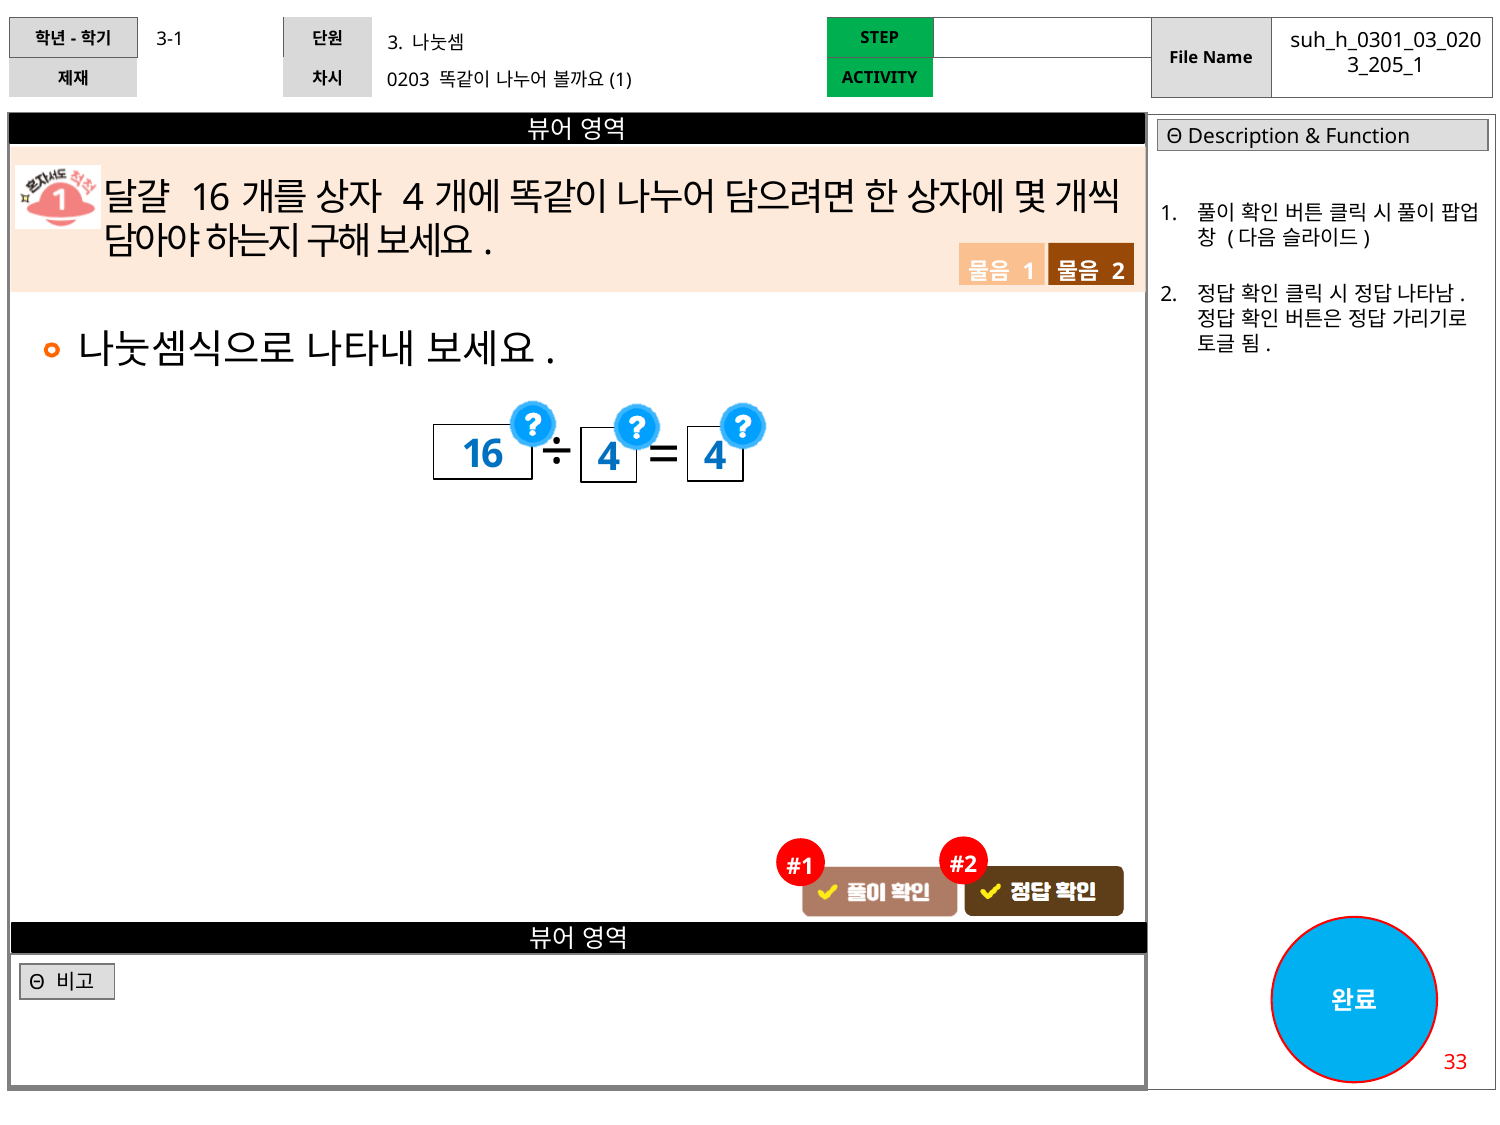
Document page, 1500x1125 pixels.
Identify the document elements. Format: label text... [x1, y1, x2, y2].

text_box 풀이 확인 버튼 클릭 시 풀이 팝업 창 (다음 슬라이드) 정답 확인 클릭 시 정답 나타남. 정답 확인 버튼은 정답 가리기로 토글 됨. [1145, 160, 1500, 363]
picture [800, 864, 958, 918]
text_box 완료 [1269, 914, 1440, 1085]
text_box 나눗셈식으로 나타내 보세요. [63, 316, 1134, 379]
picture [963, 863, 1126, 918]
text_box 3. 나눗셈 [372, 23, 828, 48]
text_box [580, 398, 667, 483]
picture [40, 338, 61, 360]
text_box #2 [937, 834, 990, 864]
text_box #1 [774, 836, 827, 888]
text_box [9, 145, 1148, 294]
text_box 0203 똑같이 나누어 볼까요(1) [372, 60, 821, 96]
text_box 물음 2 [1046, 241, 1136, 287]
text_box suh_h_0301_03_0203_205_1 [1271, 18, 1500, 84]
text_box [687, 397, 773, 482]
text_box ÷ [525, 406, 583, 491]
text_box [433, 394, 563, 480]
text_box 3-1 [141, 18, 284, 55]
text_box 달걀 16개를 상자 4개에 똑같이 나누어 담으려면 한 상자에 몇 개씩 담아야 하는지 구해 보세요. [89, 165, 1134, 270]
table_header Θ Description & Function [1158, 120, 1487, 150]
text_box = [632, 409, 696, 494]
text_box 물음 1 [957, 241, 1046, 287]
picture [15, 164, 101, 229]
